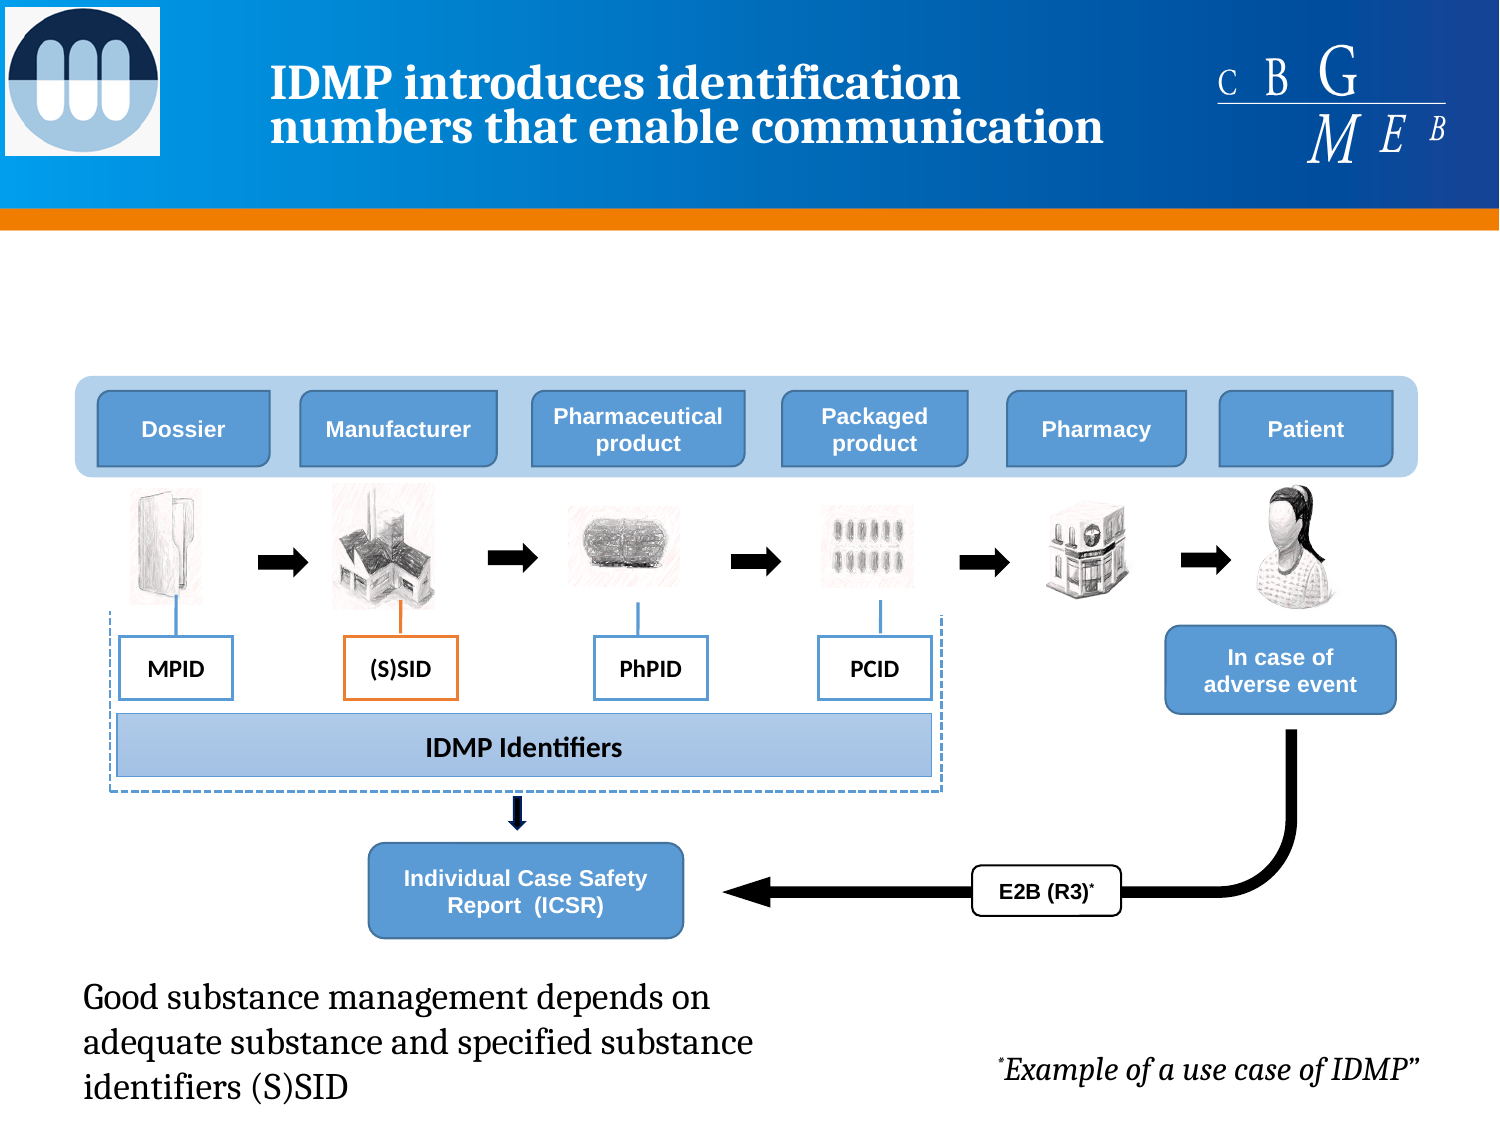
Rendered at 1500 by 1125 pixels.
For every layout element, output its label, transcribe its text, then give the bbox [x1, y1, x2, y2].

text_box PCID [818, 635, 932, 700]
text_box Packaged product [781, 389, 969, 468]
text_box PhPID [593, 635, 708, 700]
text_box [959, 547, 1010, 578]
text_box [731, 546, 782, 577]
text_box IDMP Identifiers [116, 713, 932, 777]
text_box [722, 876, 971, 908]
text_box MPID [119, 635, 233, 700]
text_box Pharmaceutical product [531, 389, 746, 468]
text_box [487, 542, 539, 573]
text_box Good substance management depends on adequate substance and specified substance identifiers (S)SID [68, 964, 819, 1114]
text_box Pharmacy [1006, 389, 1188, 468]
text_box [73, 374, 1419, 479]
text_box (S)SID [343, 635, 458, 700]
text_box In case of adverse event [1164, 624, 1397, 715]
text_box Patient [1218, 389, 1394, 468]
text_box E2B (R3)* [971, 864, 1123, 917]
text_box [258, 547, 309, 578]
text_box Dossier [96, 389, 271, 468]
title IDMP introduces identification numbers that enable communication [269, 5, 1167, 154]
text_box [507, 796, 527, 831]
text_box Manufacturer [299, 389, 498, 468]
picture [0, 0, 1499, 1125]
text_box *Example of a use case of IDMP” [981, 1039, 1435, 1095]
text_box [1123, 729, 1298, 898]
text_box [1181, 544, 1232, 576]
text_box Individual Case Safety Report (ICSR) [367, 841, 685, 940]
